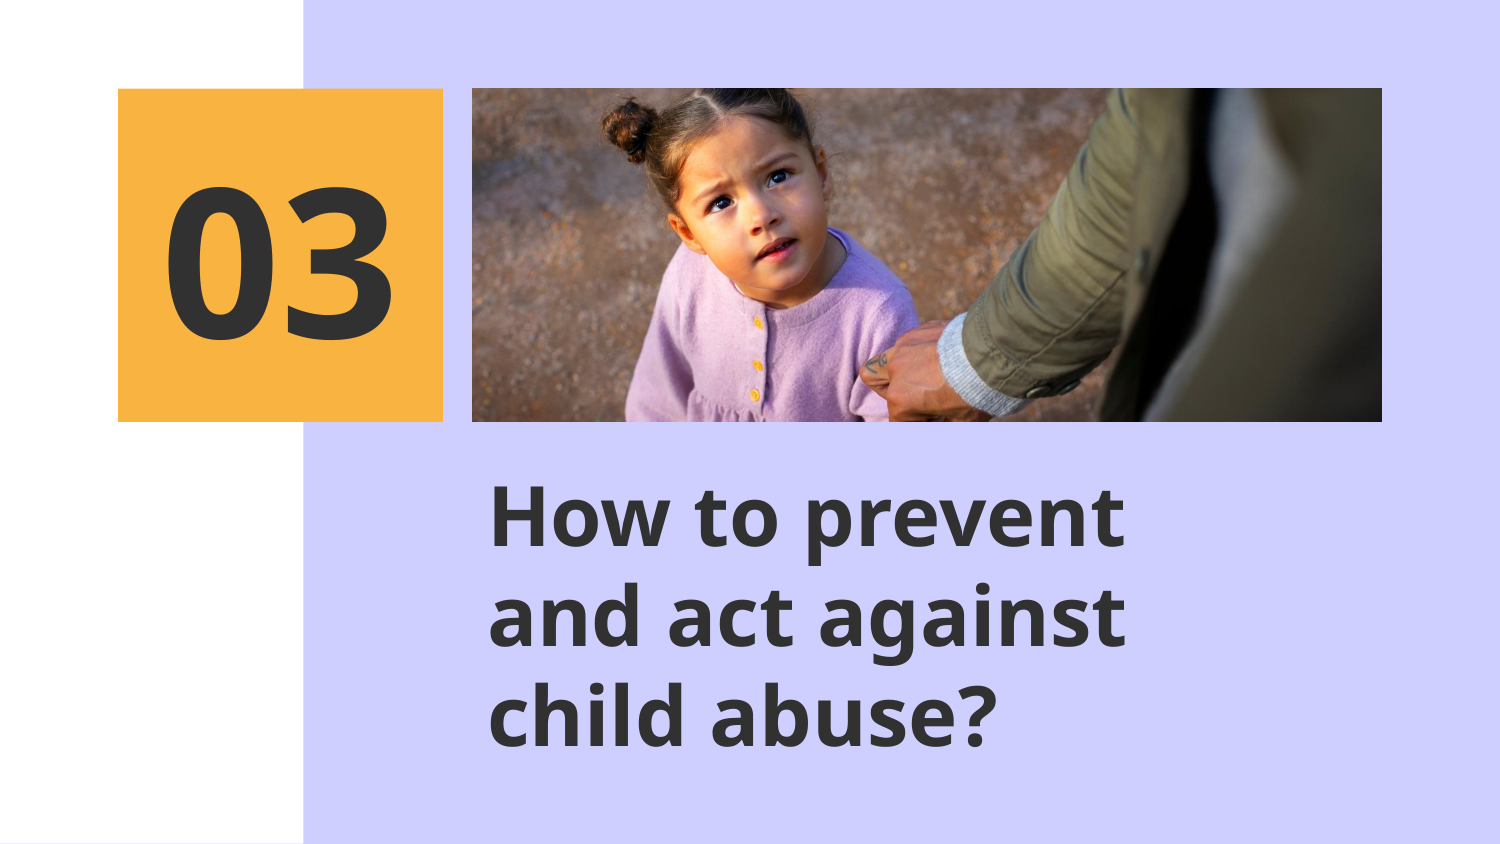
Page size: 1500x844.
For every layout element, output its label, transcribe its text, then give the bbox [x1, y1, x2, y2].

picture [471, 88, 1383, 423]
title How to prevent and act against child abuse? [472, 448, 1382, 756]
title 03 [118, 88, 443, 422]
